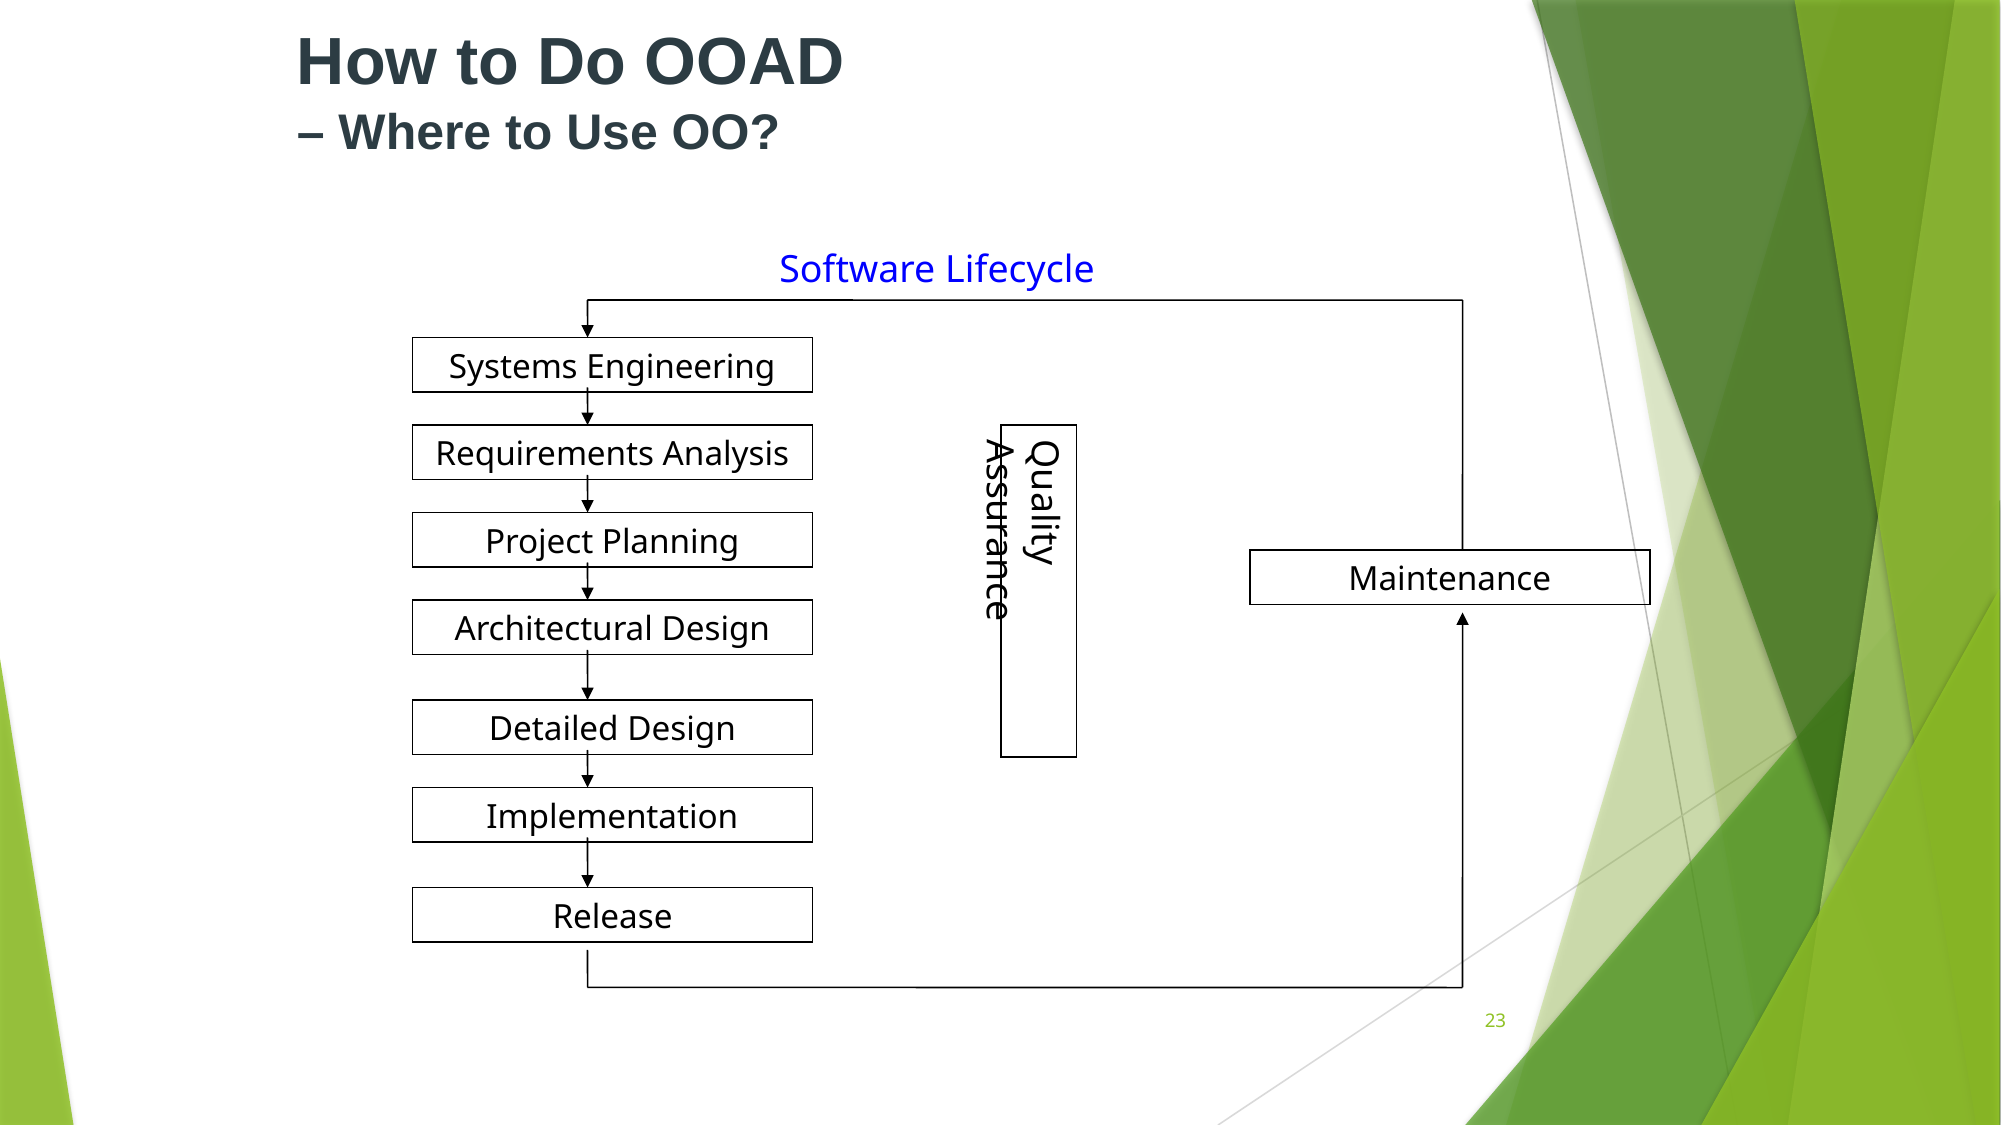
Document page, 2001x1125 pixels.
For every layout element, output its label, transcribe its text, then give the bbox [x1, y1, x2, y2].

text_box Release [412, 887, 813, 943]
text_box [581, 649, 594, 700]
text_box Architectural Design [412, 599, 813, 655]
text_box Project Planning [412, 512, 813, 568]
text_box [581, 474, 594, 513]
slide_number 23 [1409, 991, 1522, 1051]
text_box Detailed Design [412, 699, 813, 755]
text_box [1456, 612, 1469, 988]
text_box [581, 299, 594, 338]
text_box [581, 837, 594, 888]
text_box Requirements Analysis [412, 424, 813, 480]
text_box [581, 749, 594, 788]
text_box [581, 562, 594, 601]
text_box Quality Assurance [1001, 424, 1077, 757]
text_box How to Do OOAD – Where to Use OO? [282, 37, 1597, 188]
text_box Software Lifecycle [637, 237, 1238, 298]
text_box [581, 387, 594, 425]
text_box Systems Engineering [412, 337, 813, 393]
text_box Maintenance [1250, 549, 1650, 605]
text_box Implementation [412, 787, 813, 843]
